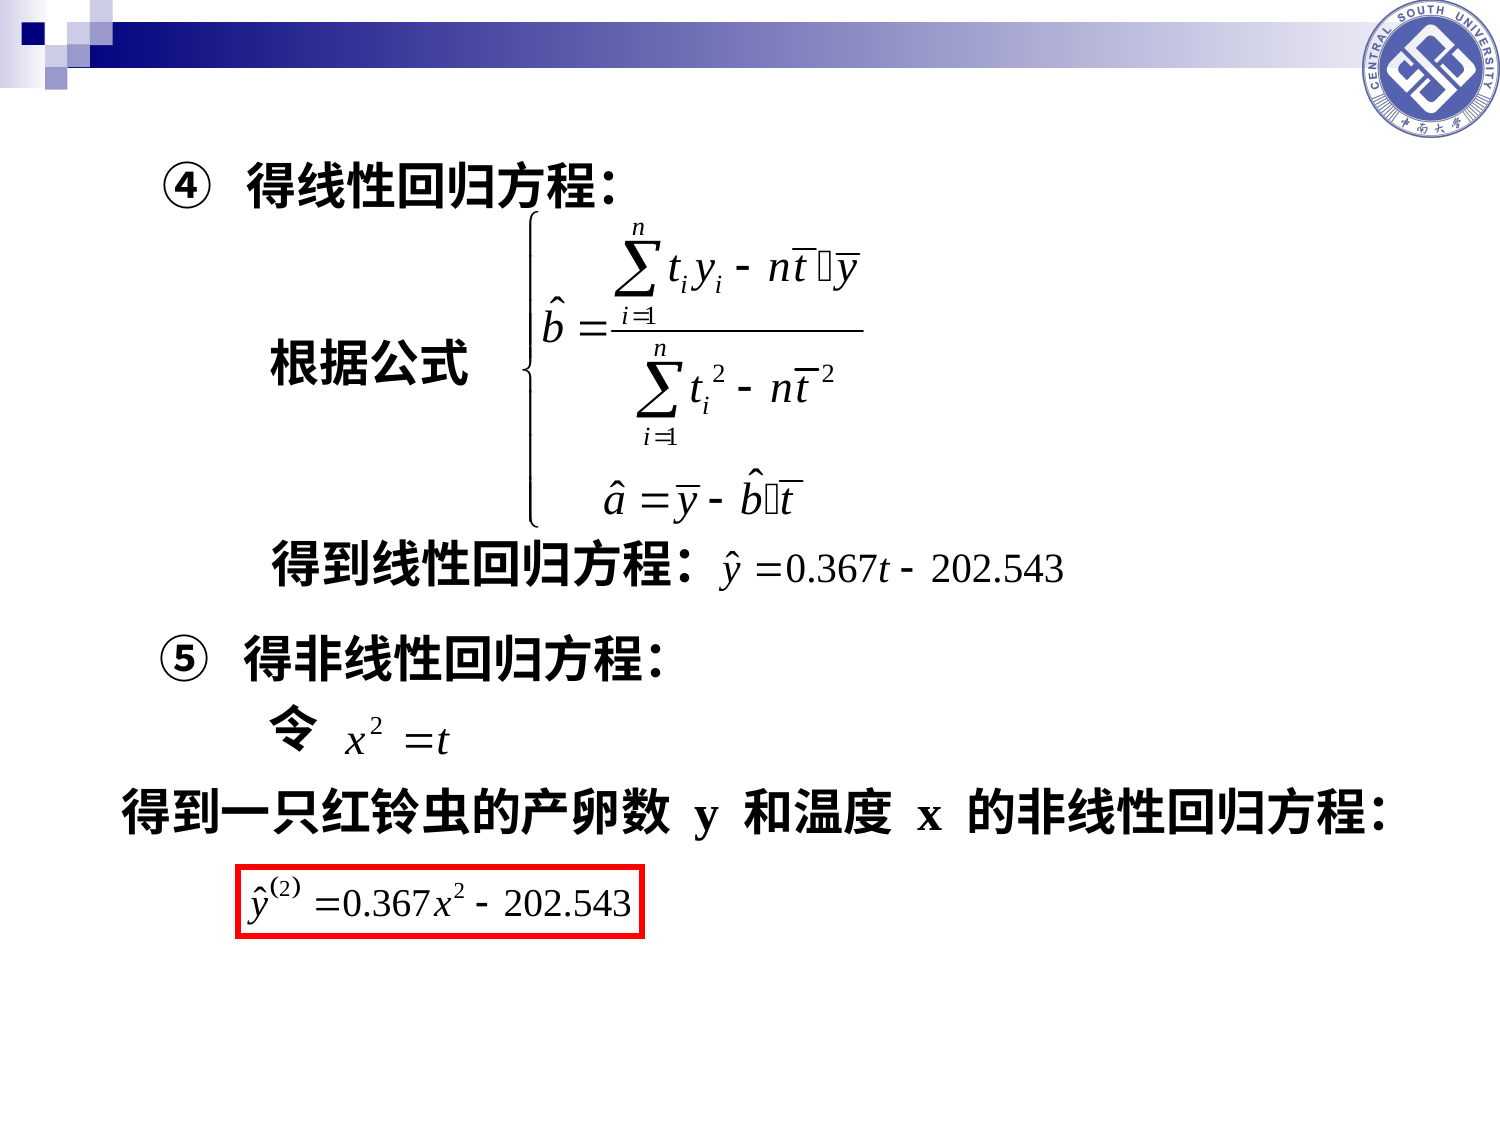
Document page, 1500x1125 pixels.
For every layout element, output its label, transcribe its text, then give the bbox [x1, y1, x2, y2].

text_box [454, 678, 490, 690]
text_box ⑤ 得非线性回归方程： [144, 619, 709, 690]
picture [1362, 0, 1500, 138]
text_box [114, 690, 1424, 933]
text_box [253, 203, 1069, 600]
text_box ④ 得线性回归方程： [147, 117, 1353, 222]
